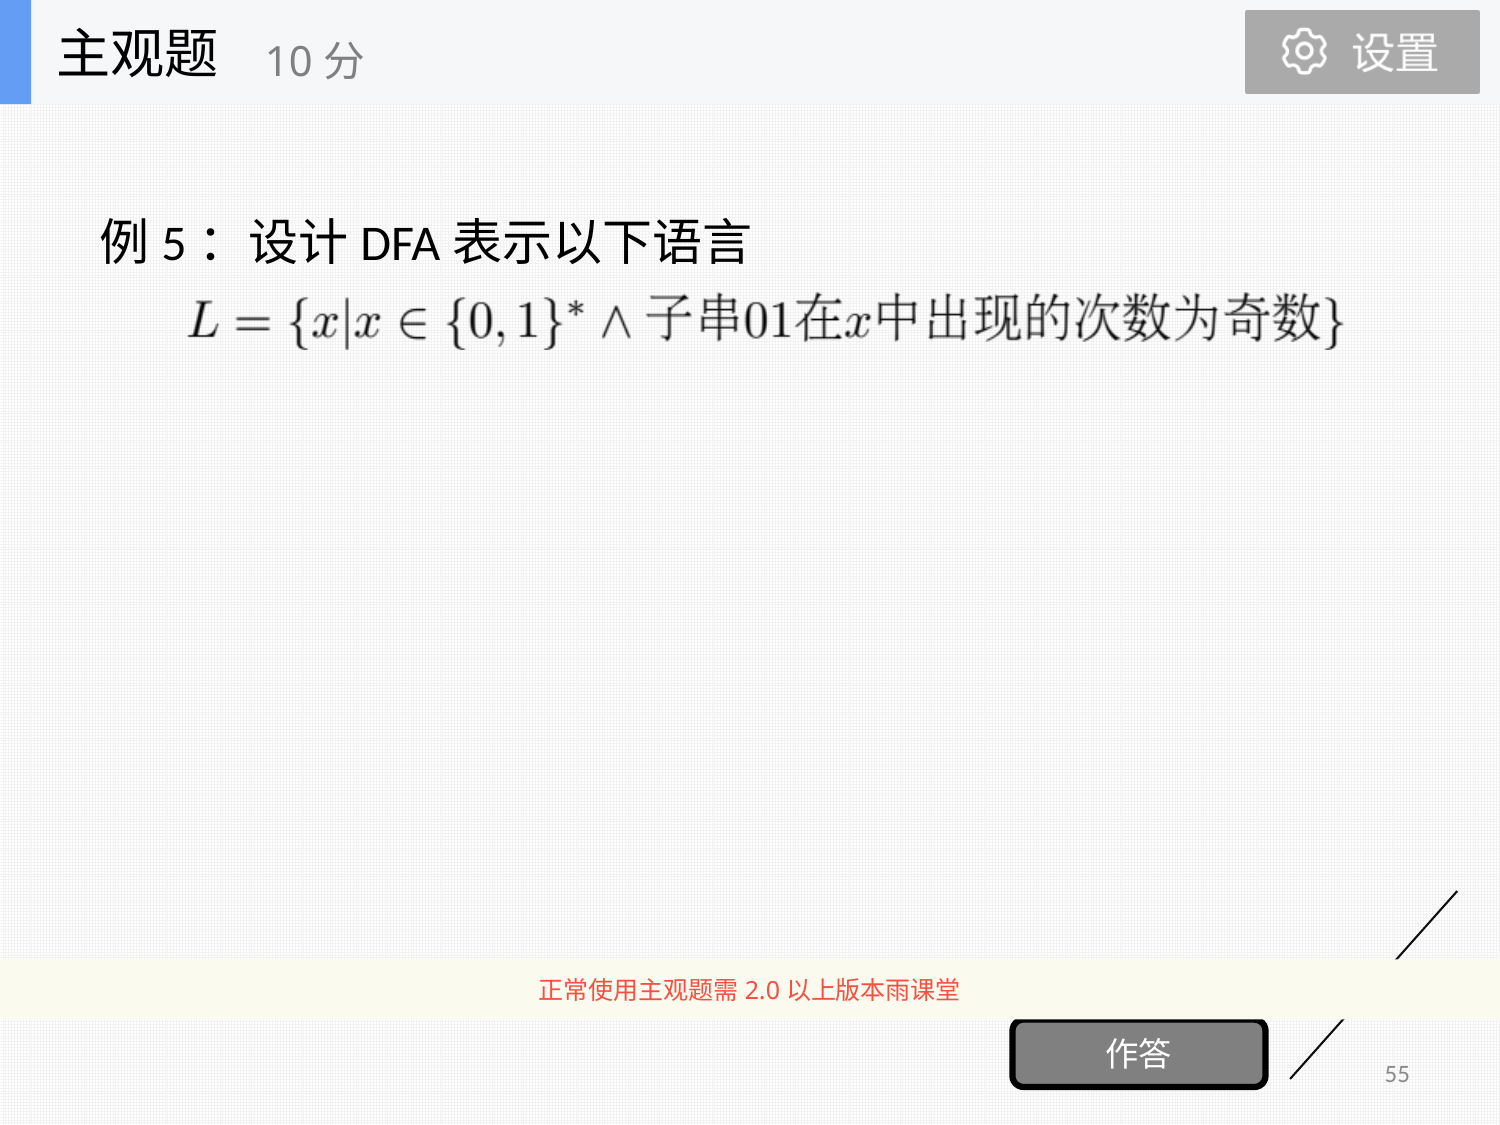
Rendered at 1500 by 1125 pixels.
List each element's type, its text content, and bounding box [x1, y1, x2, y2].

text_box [0, 0, 1500, 105]
text_box 正常使用主观题需2.0以上版本雨课堂 [0, 957, 1500, 1022]
picture [1245, 10, 1480, 94]
slide_number 55 [1074, 1042, 1425, 1103]
text_box 例5：设计DFA表示以下语言 [84, 202, 1436, 278]
picture [84, 291, 1448, 350]
text_box 作答 [1010, 1022, 1268, 1090]
